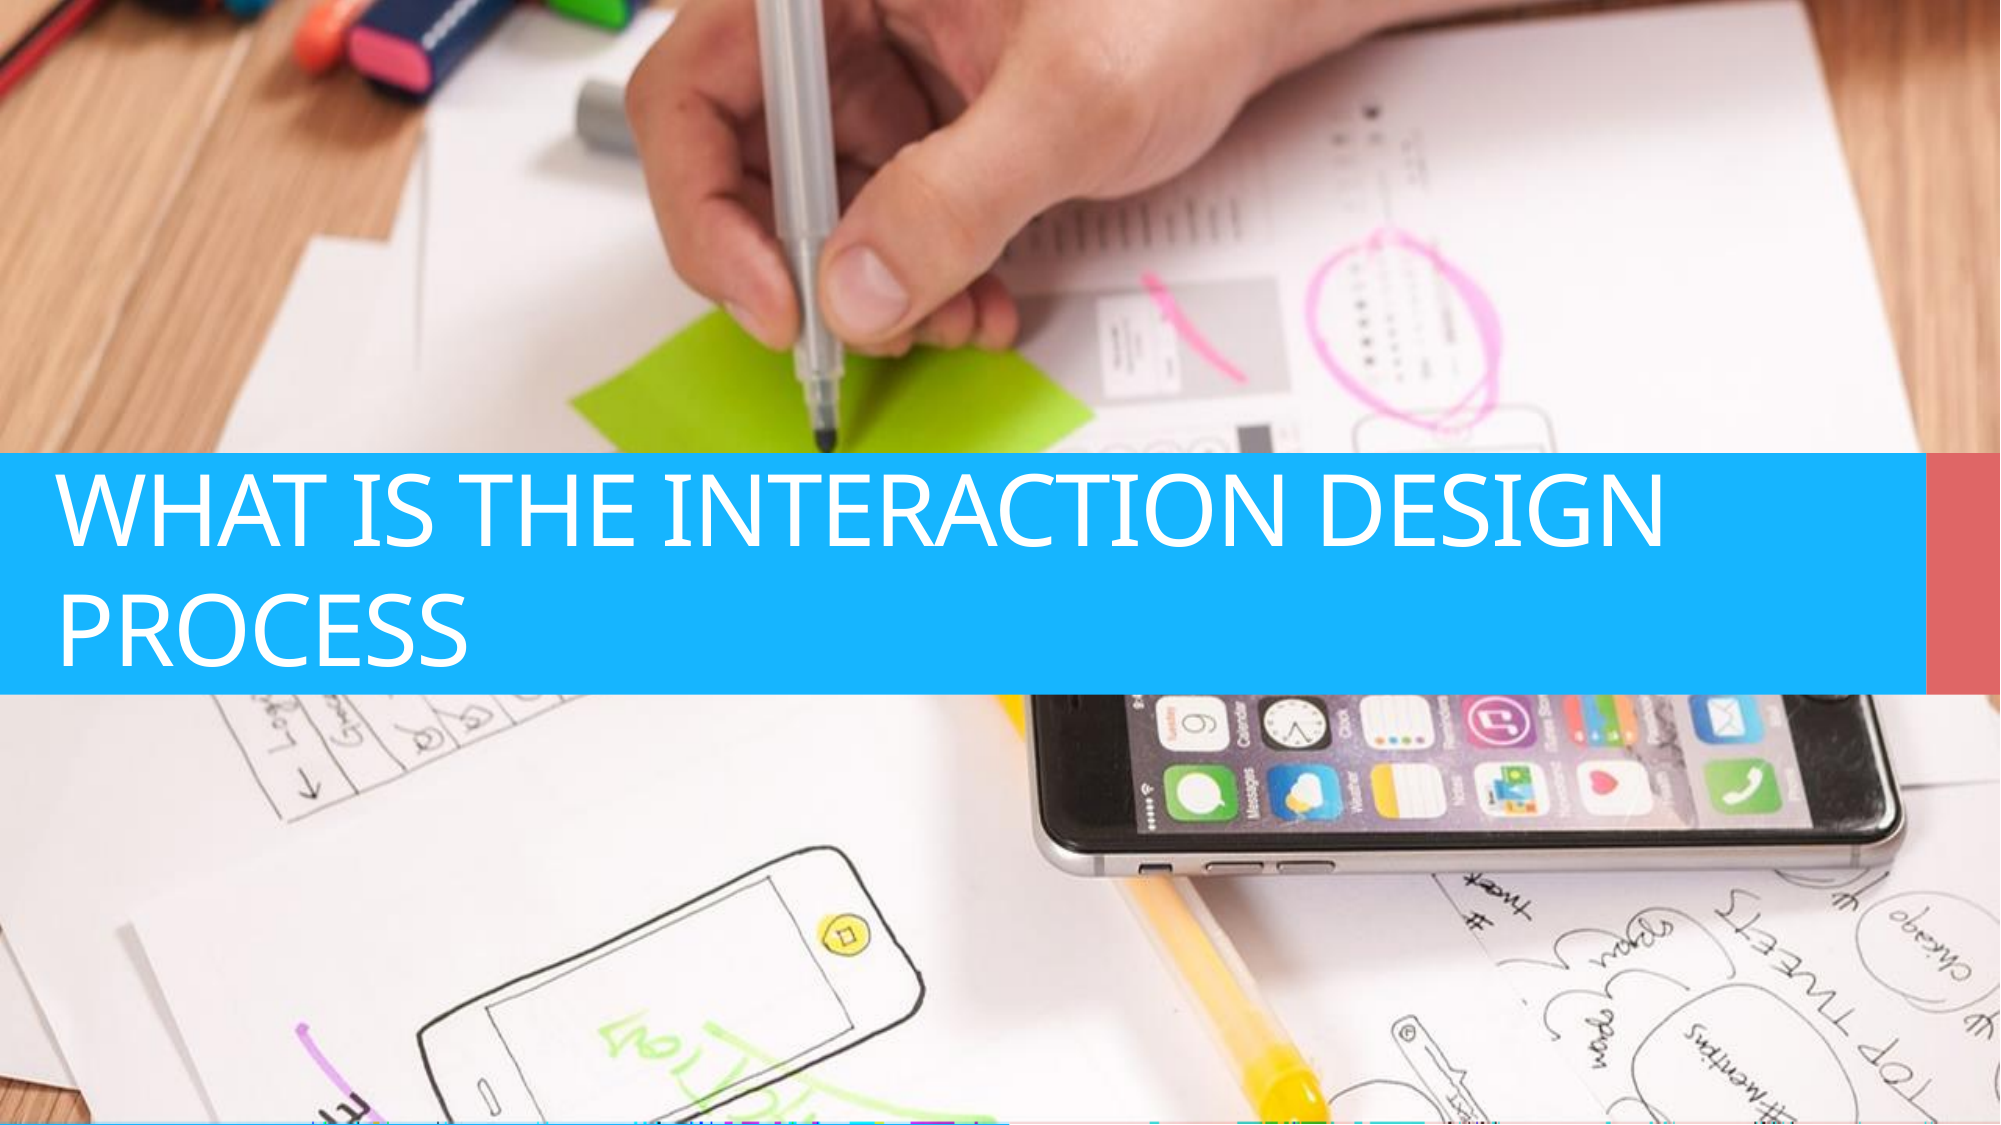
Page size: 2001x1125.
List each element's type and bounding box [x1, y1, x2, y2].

text_box [0, 0, 2000, 1124]
